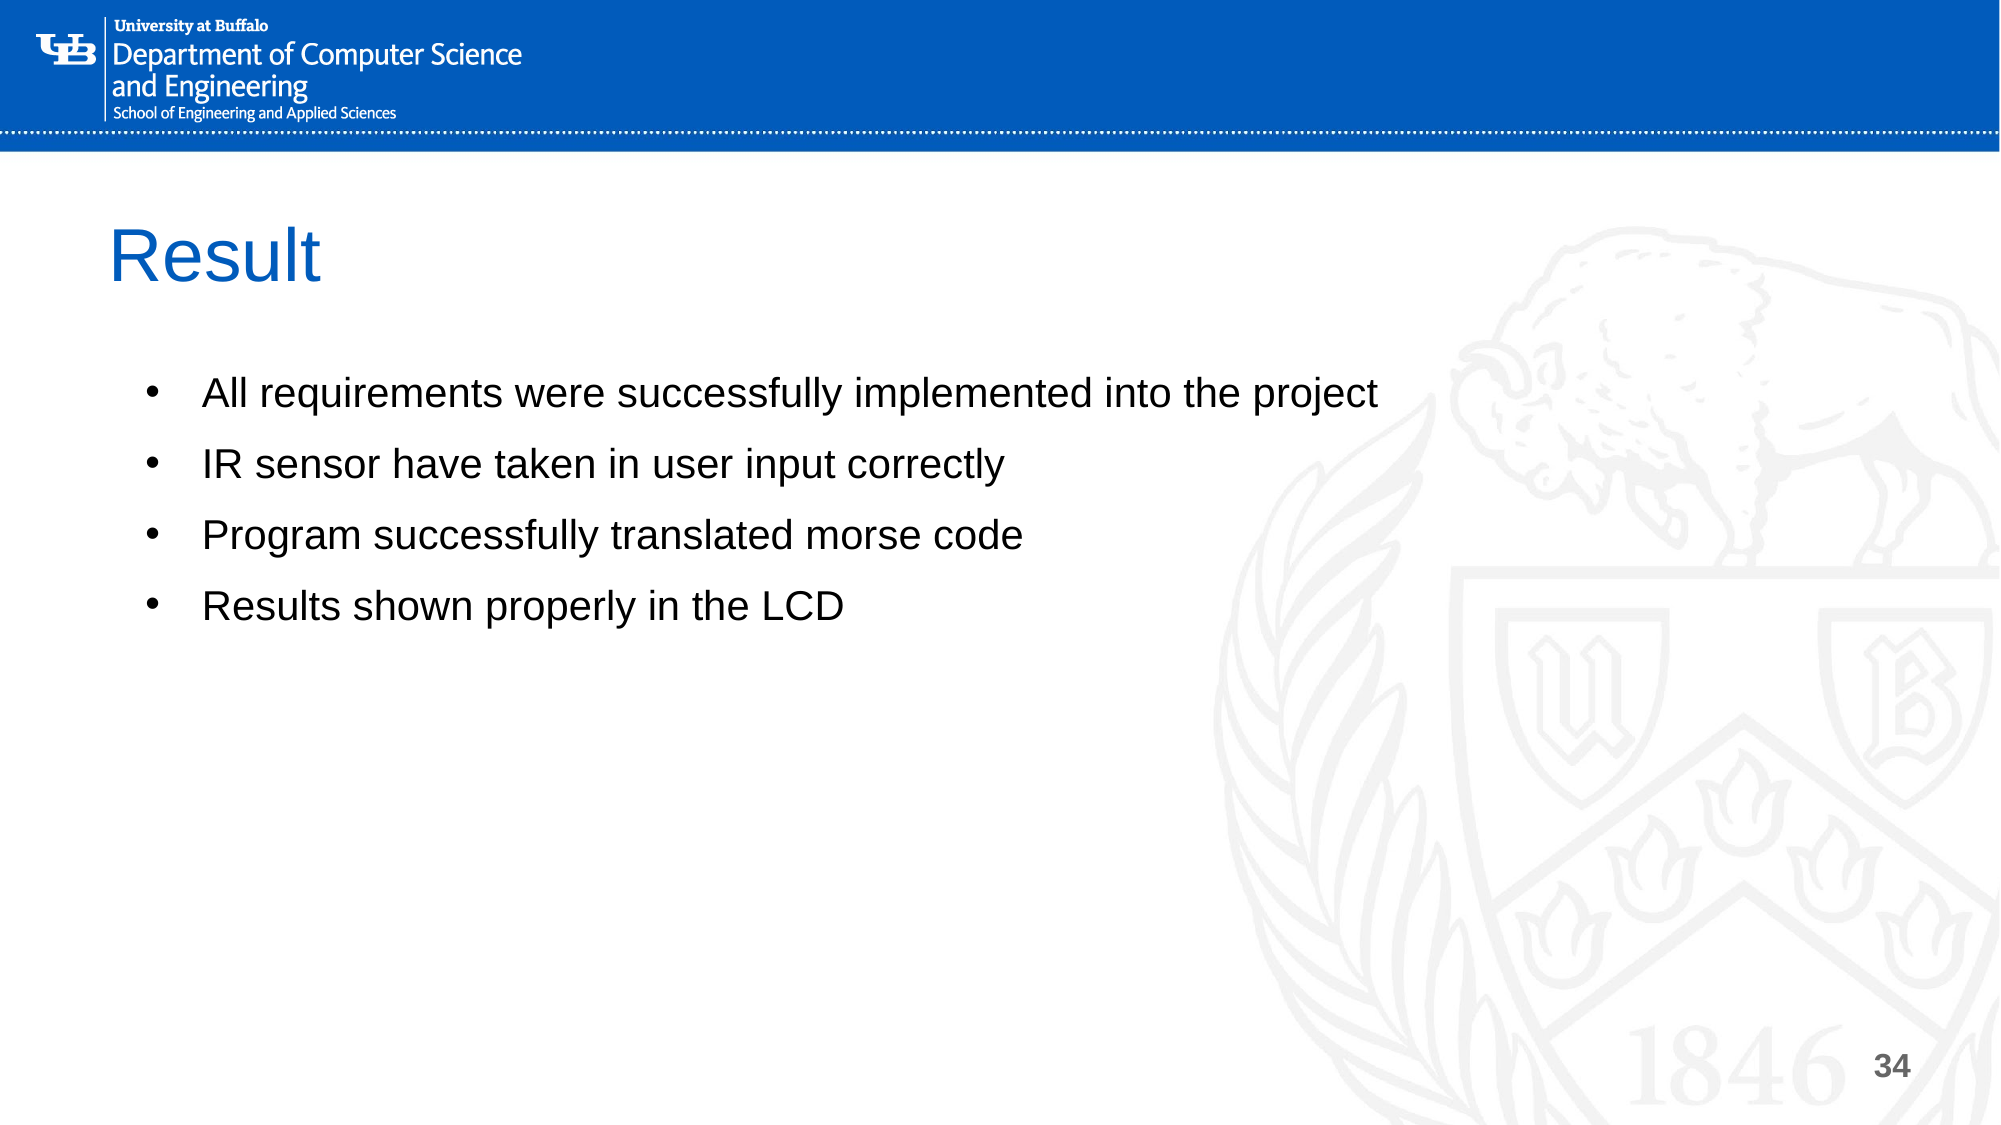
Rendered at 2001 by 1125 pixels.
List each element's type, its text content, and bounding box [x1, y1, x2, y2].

picture [0, 0, 2000, 1125]
list All requirements were successfully implemented into the project IR sensor have taken in user input correctly Program successfully translated morse code Results shown properly in the LCD [93, 358, 1925, 990]
title Result [93, 216, 1819, 335]
